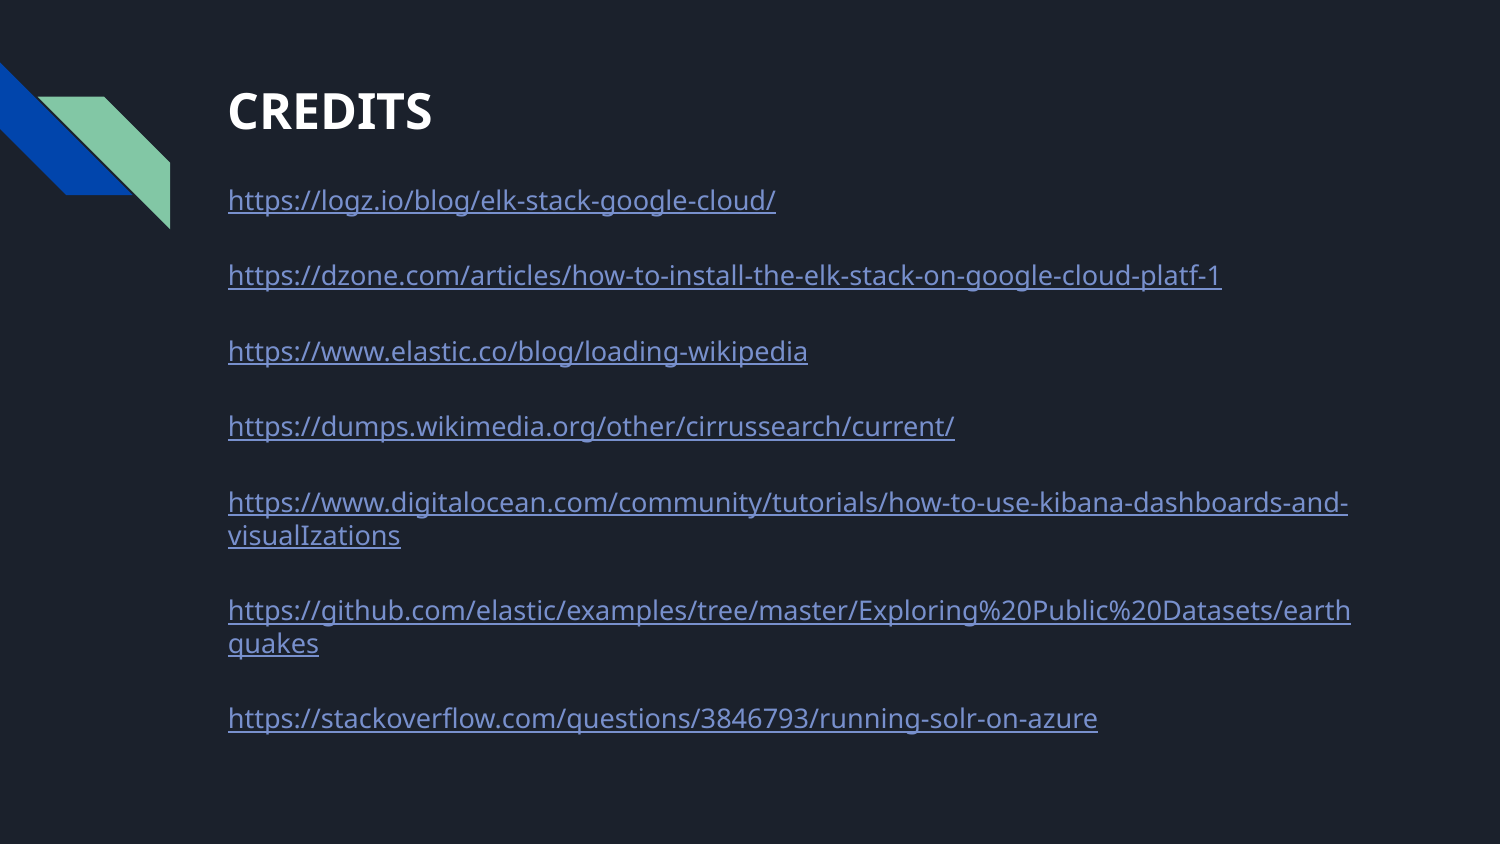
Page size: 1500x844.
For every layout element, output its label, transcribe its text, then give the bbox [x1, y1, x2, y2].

list https://logz.io/blog/elk-stack-google-cloud/ https://dzone.com/articles/how-to-install-the-elk-stack-on-google-cloud-platf-1 https://www.elastic.co/blog/loading-wikipedia https://dumps.wikimedia.org/other/cirrussearch/current/ https://www.digitalocean.com/community/tutorials/how-to-use-kibana-dashboards-and-visualIzations https://github.com/elastic/examples/tree/master/Exploring%20Public%20Datasets/earthquakes https://stackoverflow.com/questions/3846793/running-solr-on-azure [212, 162, 1368, 735]
title CREDITS [212, 64, 1368, 162]
